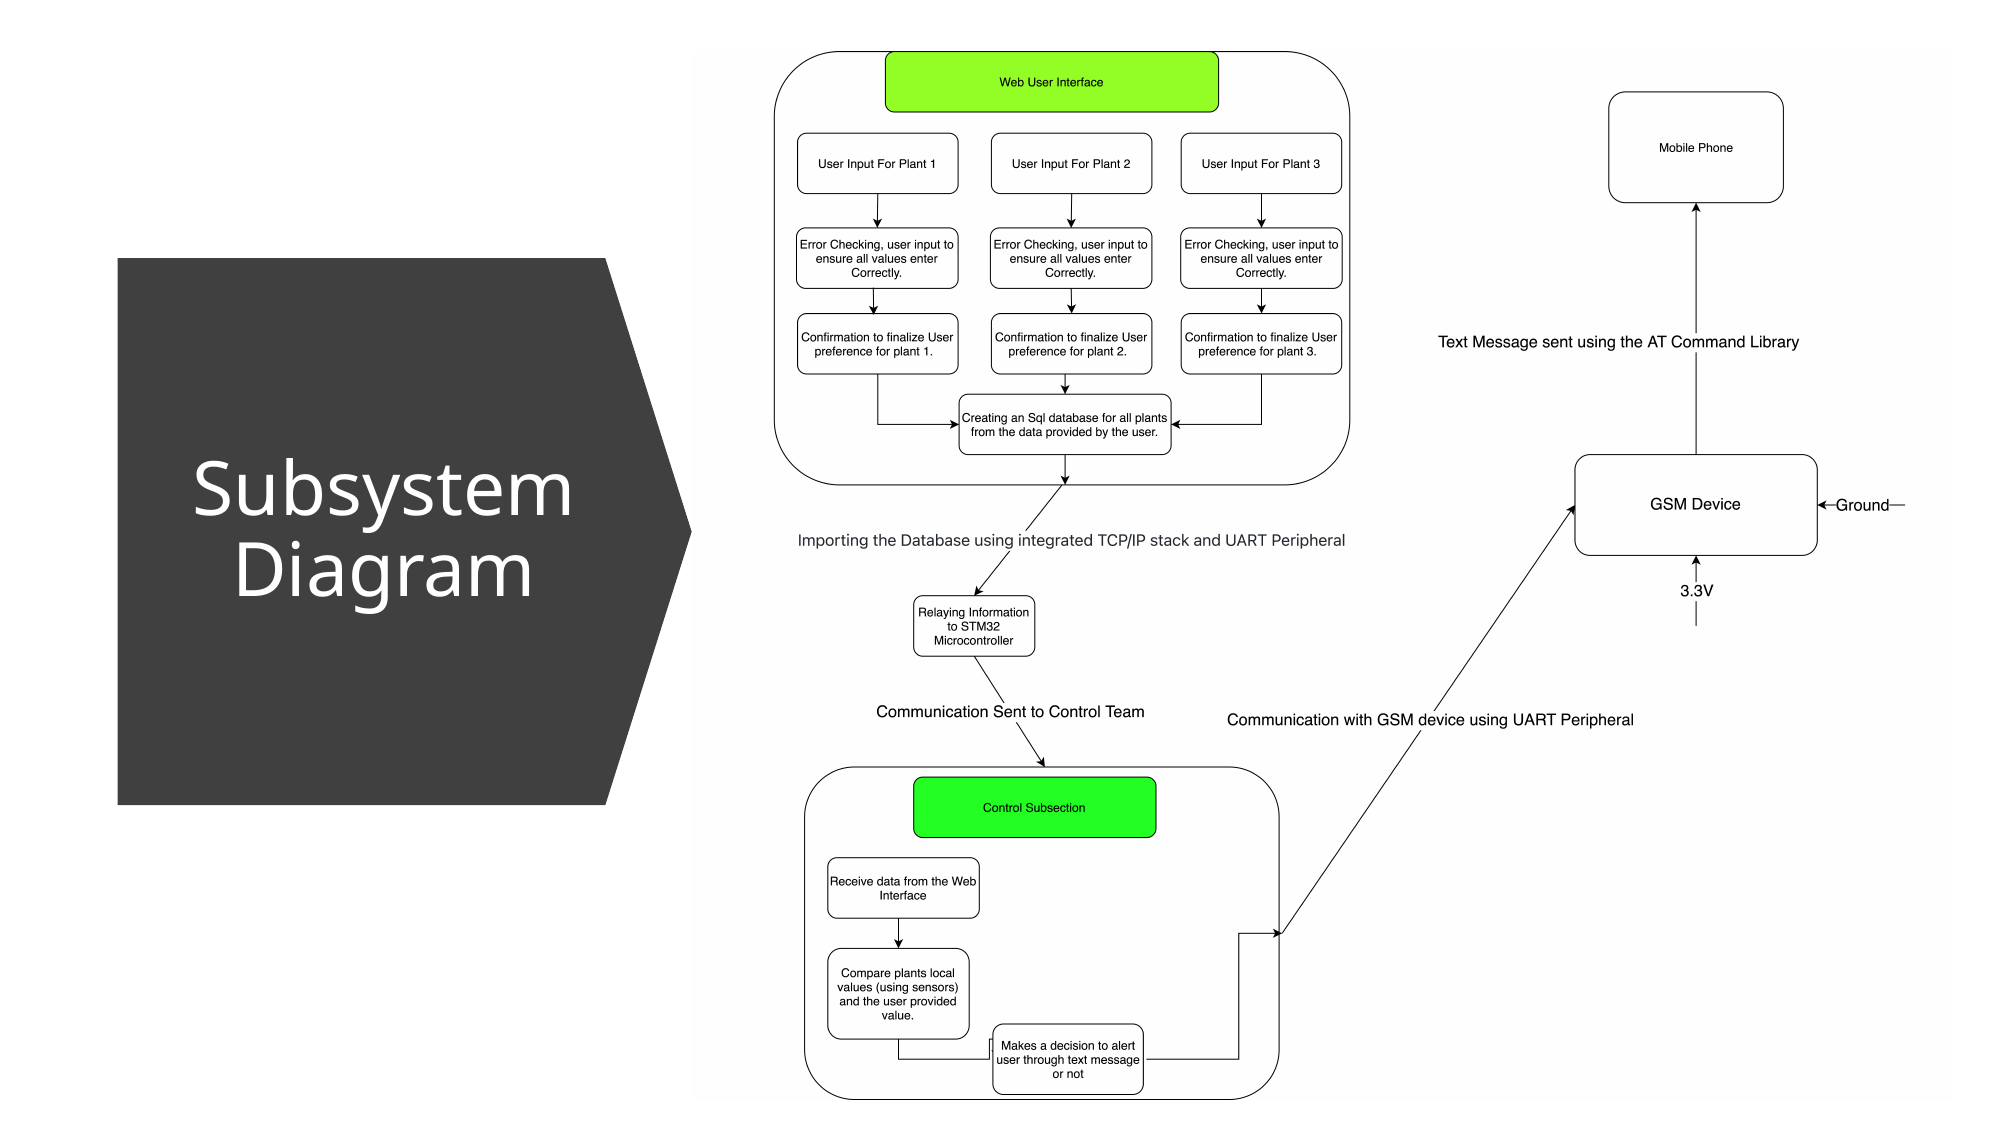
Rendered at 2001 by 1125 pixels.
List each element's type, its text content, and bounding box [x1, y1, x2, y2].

text_box [116, 257, 692, 807]
title Subsystem Diagram [168, 322, 601, 741]
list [692, 51, 1953, 1100]
